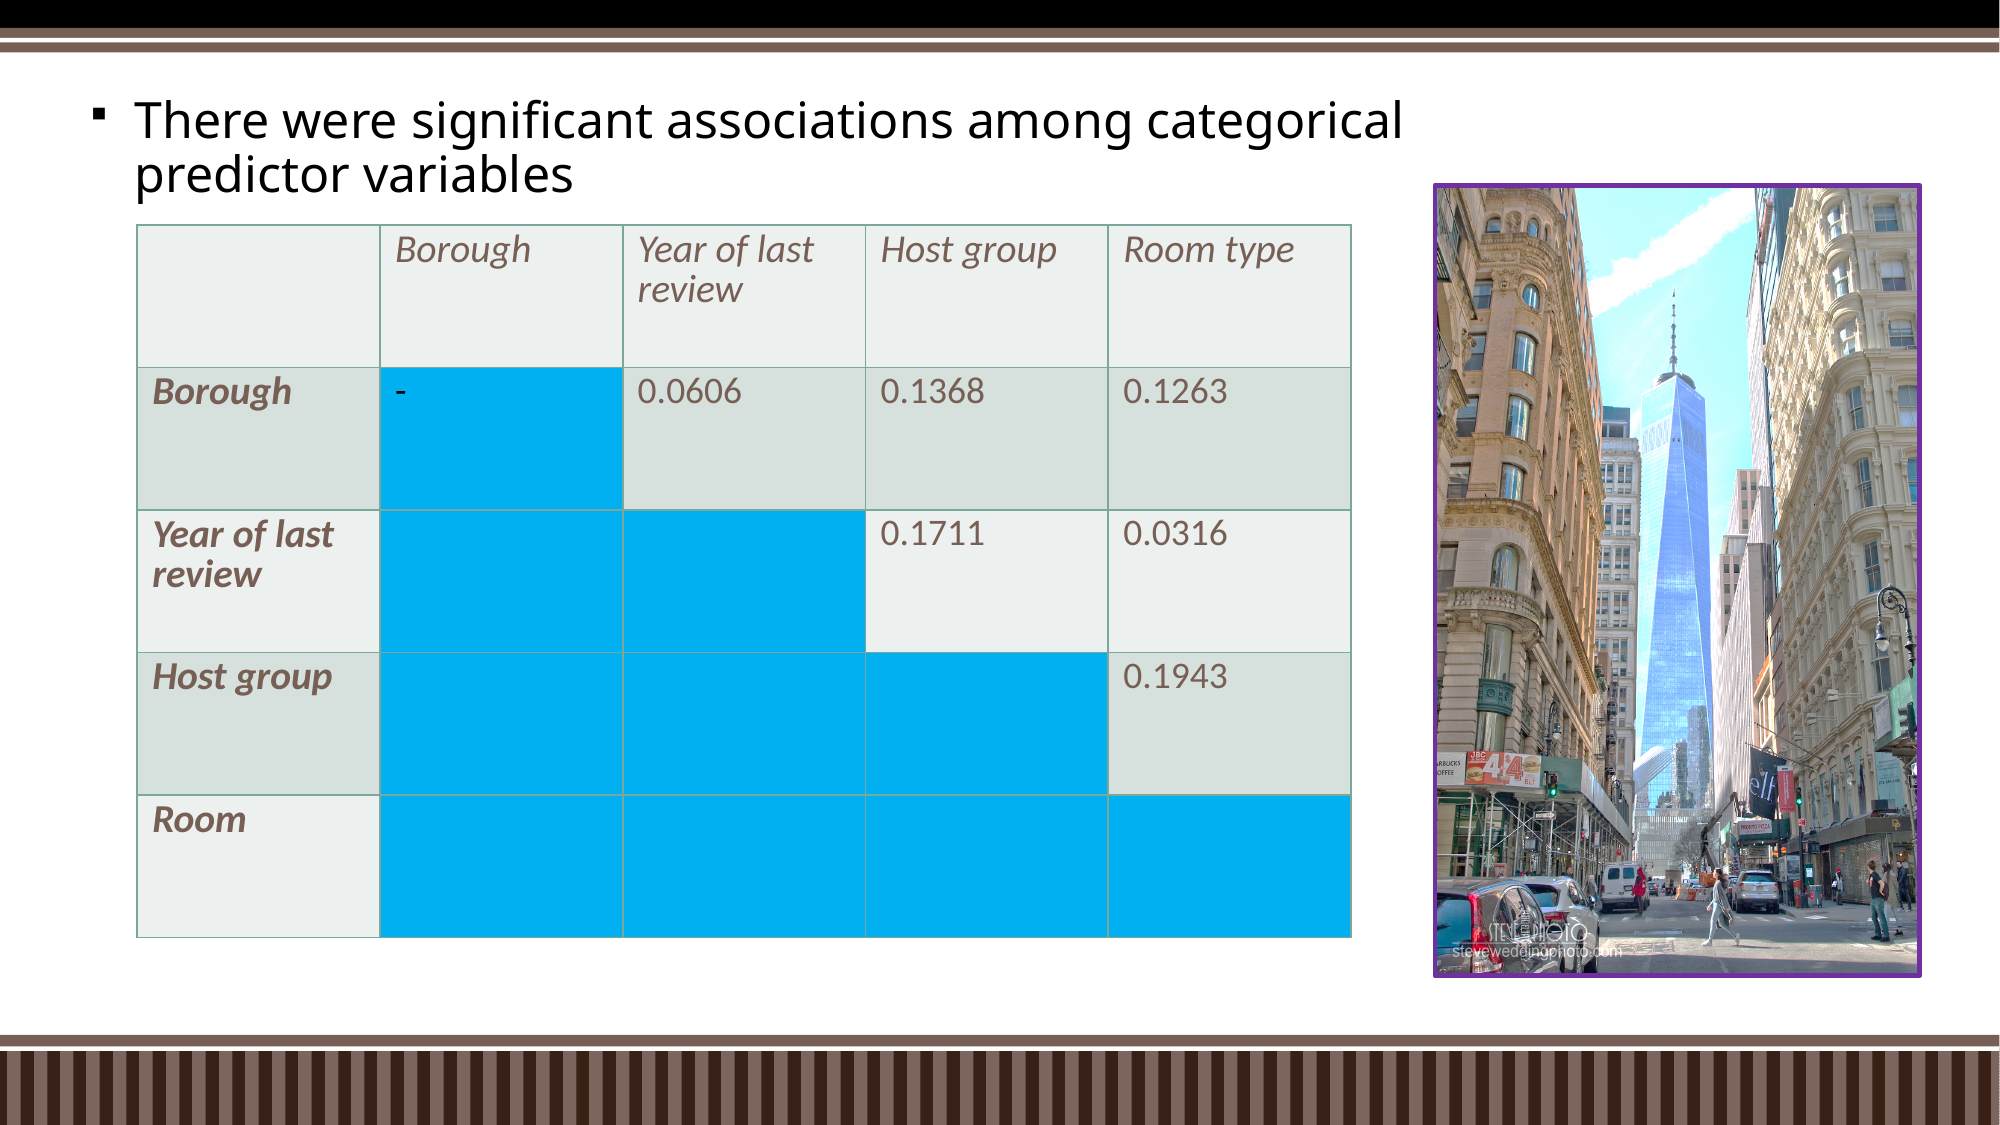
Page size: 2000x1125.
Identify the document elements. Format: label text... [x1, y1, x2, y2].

list There were significant associations among categorical predictor variables [74, 87, 1575, 695]
picture [1437, 187, 1918, 974]
table_cell 0.0606 [624, 368, 865, 509]
table_cell [624, 653, 865, 794]
table_cell [381, 511, 622, 652]
table_cell 0.1943 [1109, 653, 1350, 794]
table_header Host group [866, 226, 1107, 367]
table_header Year of last review [624, 226, 865, 367]
table_cell - [381, 368, 622, 509]
table_cell [866, 653, 1107, 794]
table_cell [624, 796, 865, 937]
table_cell [624, 511, 865, 652]
table_header [138, 226, 379, 367]
table_cell 0.1263 [1109, 368, 1350, 509]
table_cell [866, 796, 1107, 937]
table_cell Borough [138, 368, 379, 509]
table_header Room type [1109, 226, 1350, 367]
table_cell [381, 796, 622, 937]
table_cell [1109, 796, 1350, 937]
table_cell Room [138, 796, 379, 937]
table_cell Host group [138, 653, 379, 794]
table_cell [381, 653, 622, 794]
table_cell 0.0316 [1109, 511, 1350, 652]
table_header Borough [381, 226, 622, 367]
table_cell Year of last review [138, 511, 379, 652]
table_cell 0.1368 [866, 368, 1107, 509]
table_cell 0.1711 [866, 511, 1107, 652]
